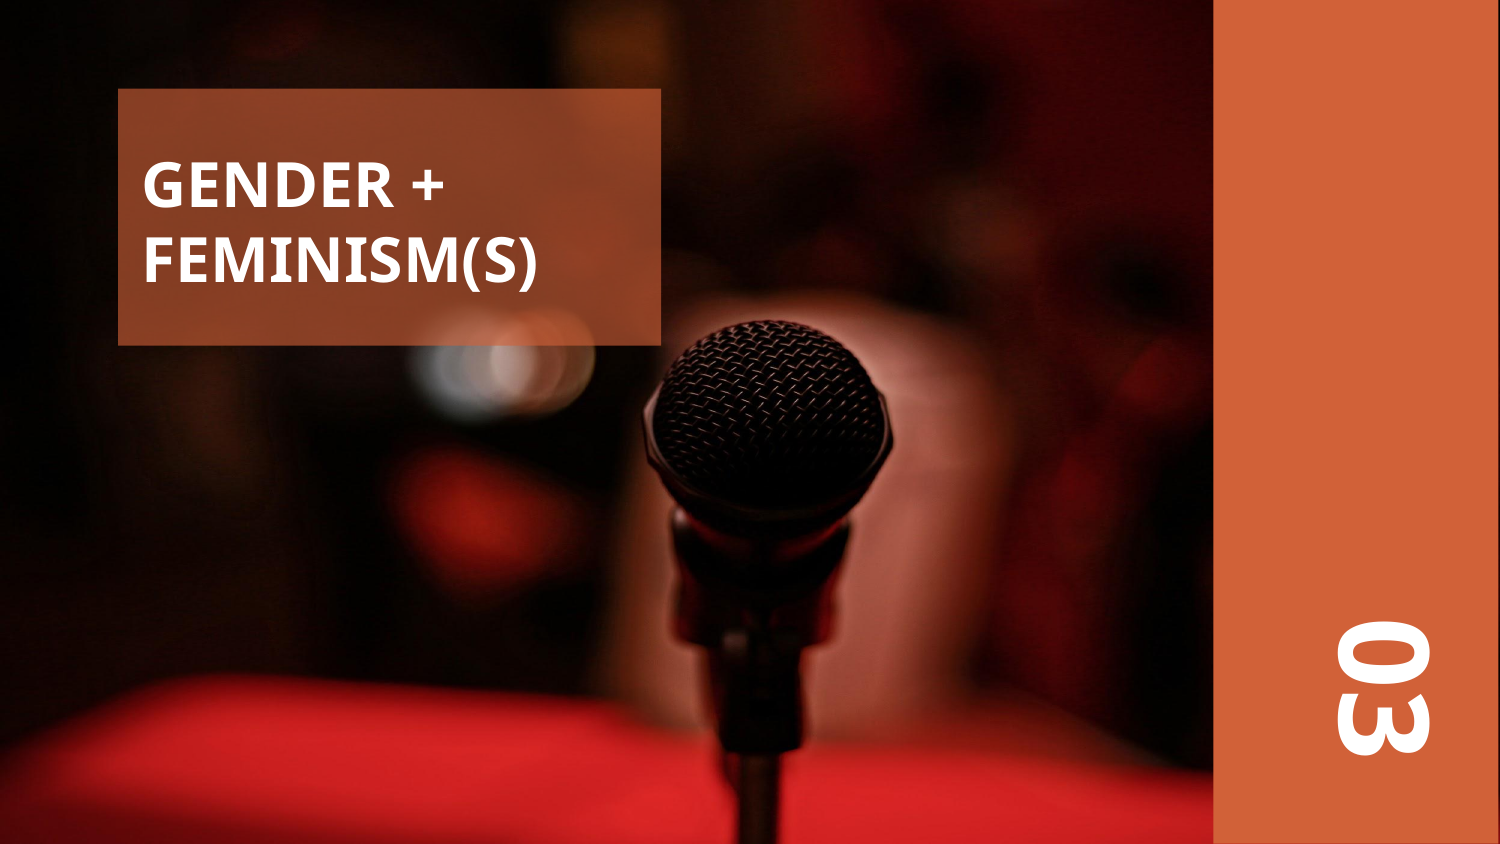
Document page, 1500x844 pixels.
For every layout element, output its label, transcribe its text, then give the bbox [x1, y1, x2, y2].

picture [0, 0, 1213, 844]
text_box [1213, 0, 1499, 844]
text_box [118, 88, 662, 346]
title 03 [1266, 490, 1362, 776]
title GENDER + FEMINISM(S) [126, 214, 689, 310]
